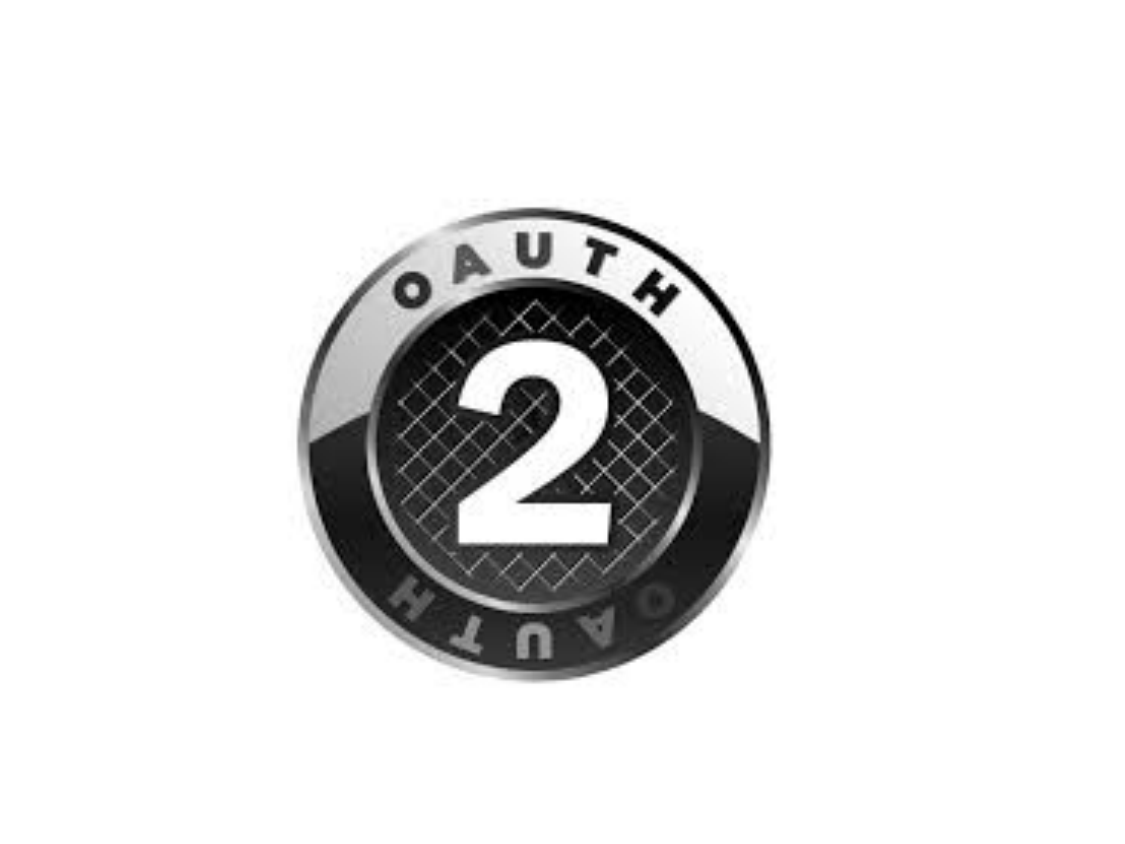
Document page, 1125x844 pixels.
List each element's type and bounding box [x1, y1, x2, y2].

picture [142, 151, 932, 743]
